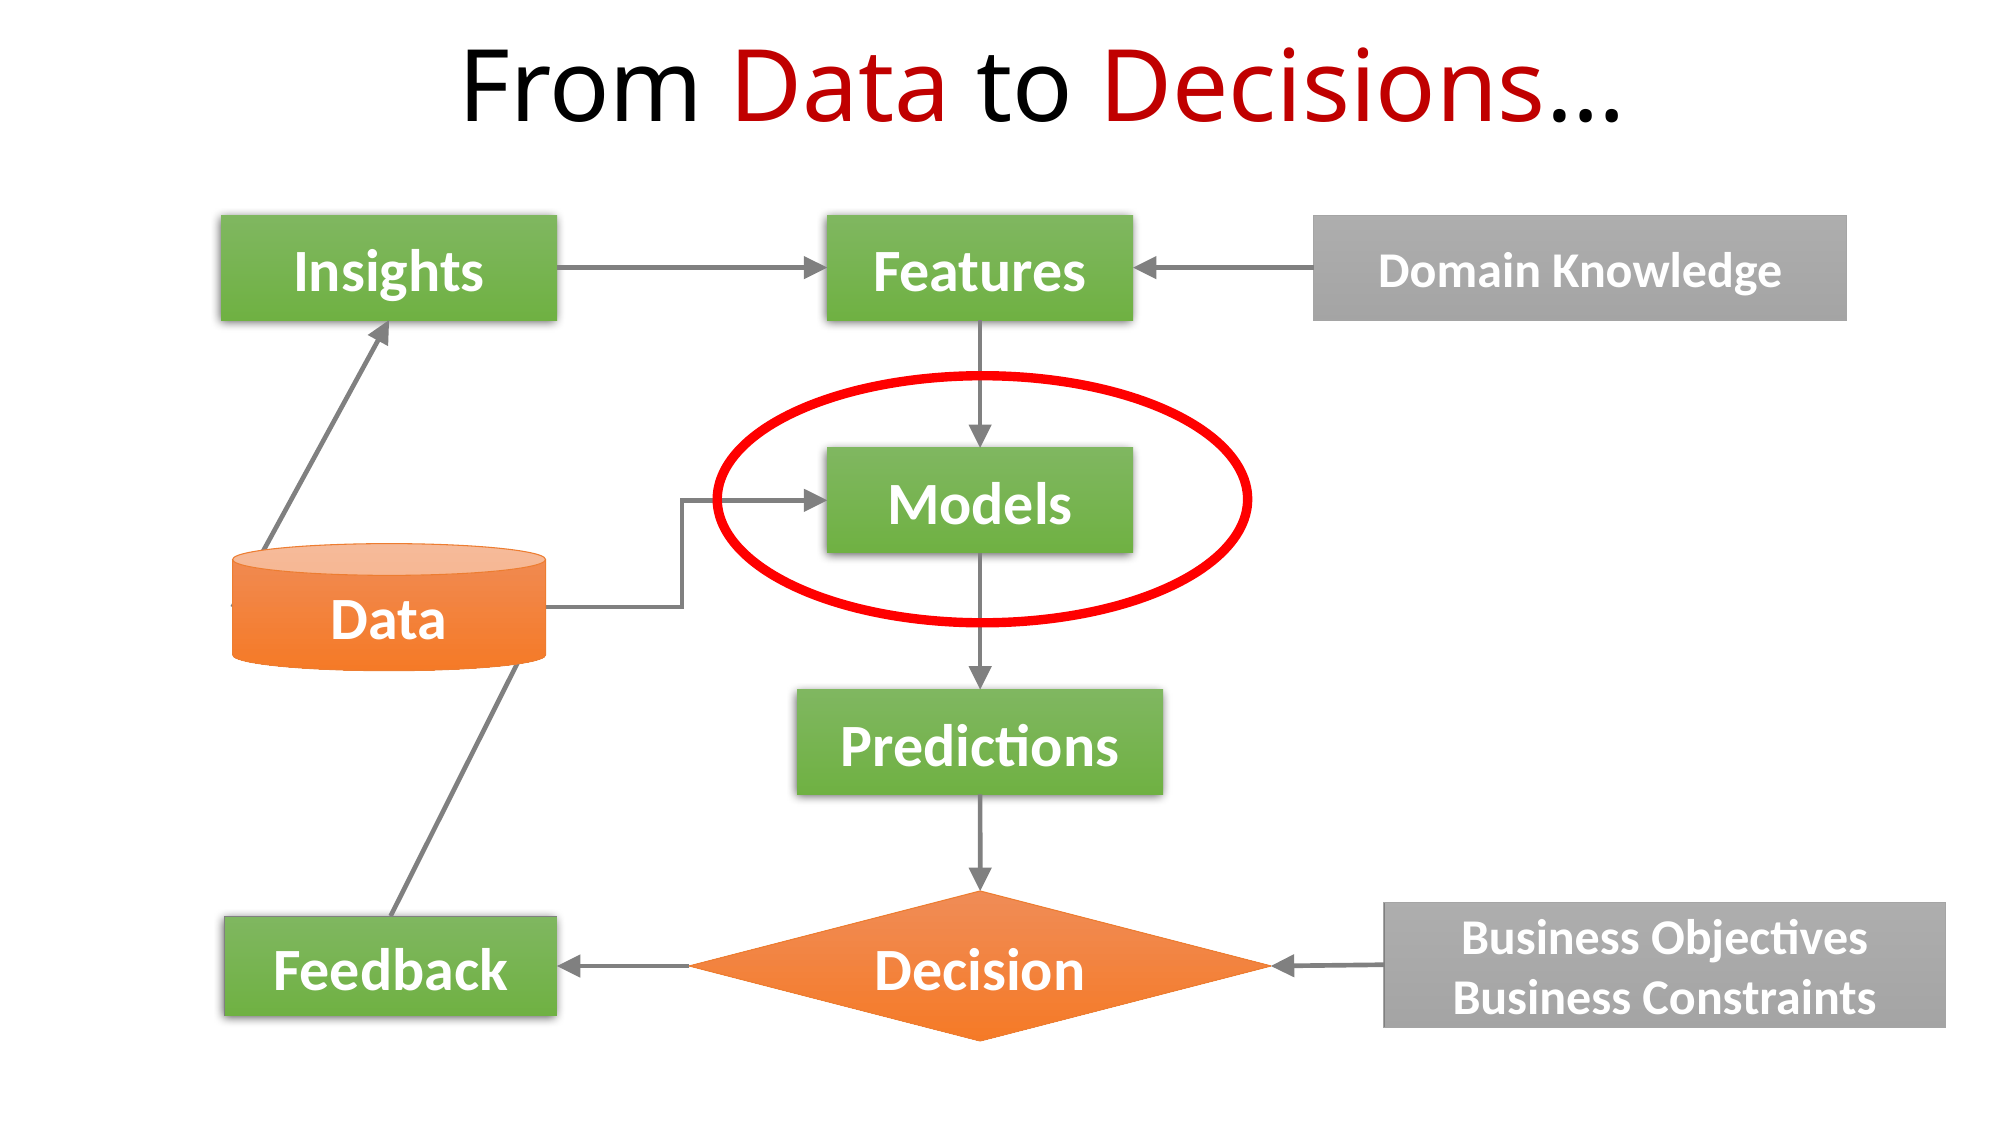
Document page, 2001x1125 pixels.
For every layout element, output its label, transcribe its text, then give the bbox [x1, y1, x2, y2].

text_box Predictions [797, 689, 1164, 795]
text_box Insights [221, 215, 558, 321]
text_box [545, 500, 828, 608]
text_box Data [231, 543, 547, 672]
title From Data to Decisions… [58, 7, 1948, 171]
text_box Feedback [224, 916, 557, 1016]
text_box Features [827, 215, 1134, 321]
text_box [716, 375, 1249, 624]
text_box Domain Knowledge [1313, 215, 1847, 321]
text_box Decision [690, 890, 1272, 1042]
text_box Business Objectives Business Constraints [1383, 902, 1946, 1028]
